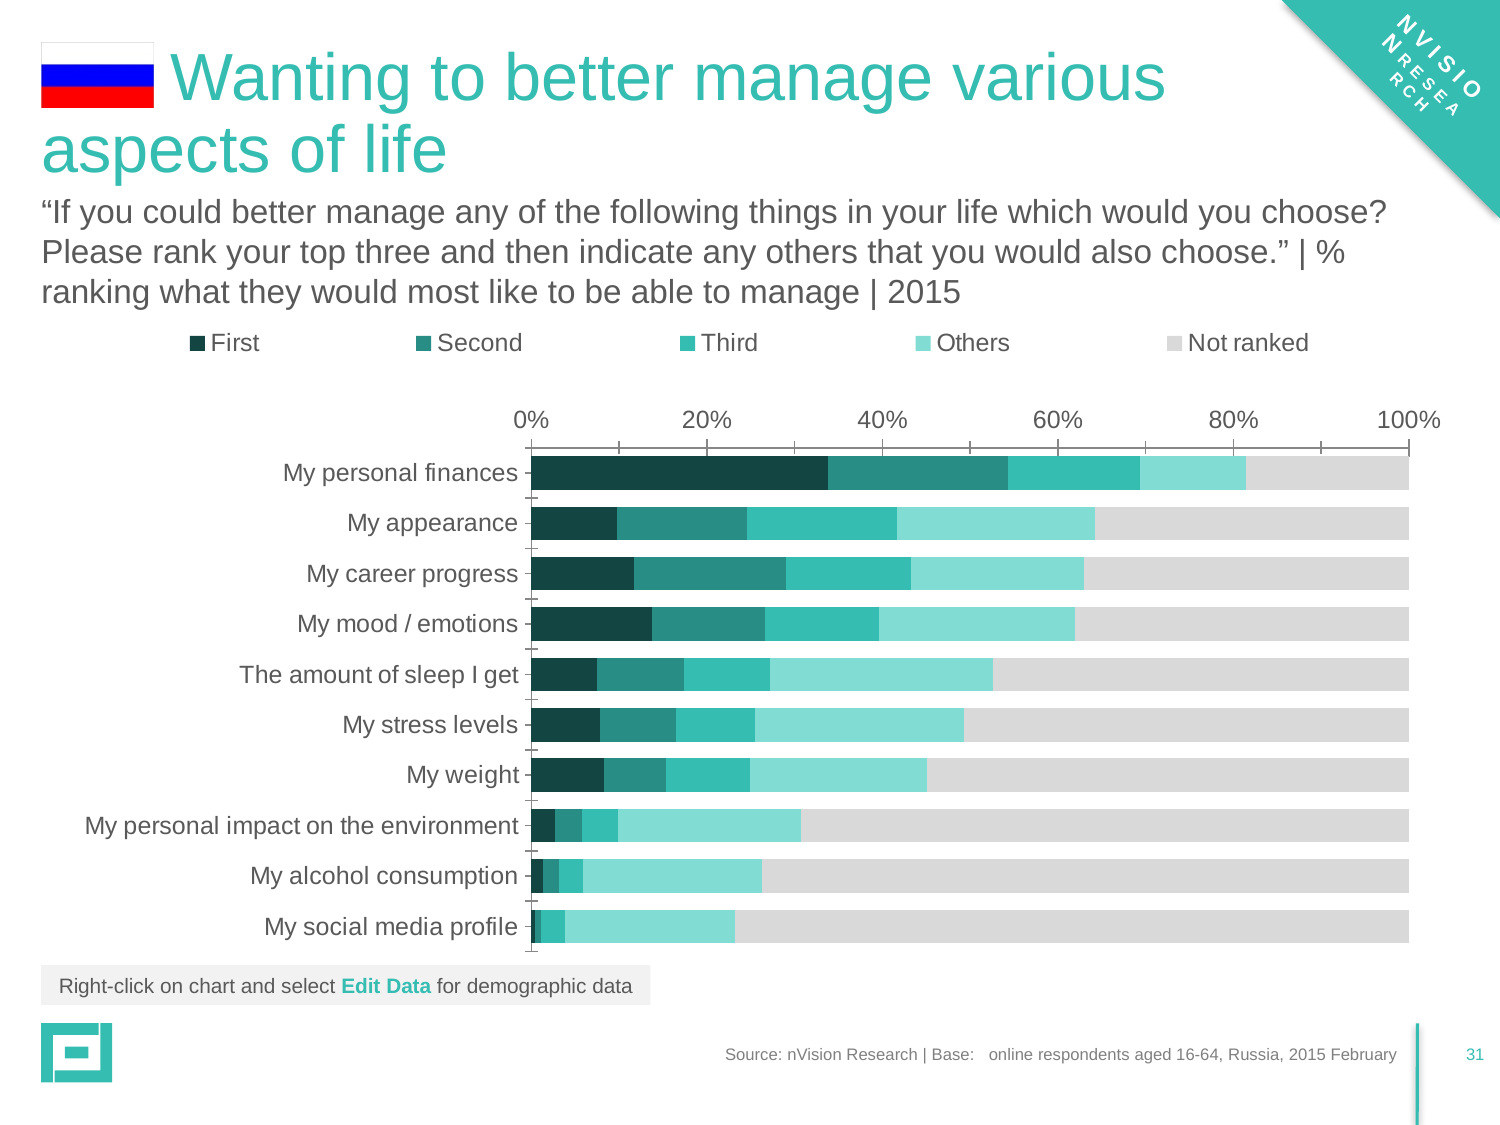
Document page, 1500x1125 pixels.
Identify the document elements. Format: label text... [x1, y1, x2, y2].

list Source: nVision Research | Base: online respondents aged 16-64, Russia, 2015 February [112, 1039, 1414, 1072]
title Wanting to better manage various aspects of life [151, 42, 1276, 116]
list “If you could better manage any of the following things in your life which would you choose? Please rank your top three and then indicate any others that you would also choose.” | % ranking what they would most like to be able to manage | 2015 [41, 190, 1459, 301]
picture [40, 42, 154, 108]
text_box Right-click on chart and select Edit Data for demographic data [41, 972, 651, 1005]
chart [40, 302, 1460, 965]
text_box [1281, 0, 1500, 219]
